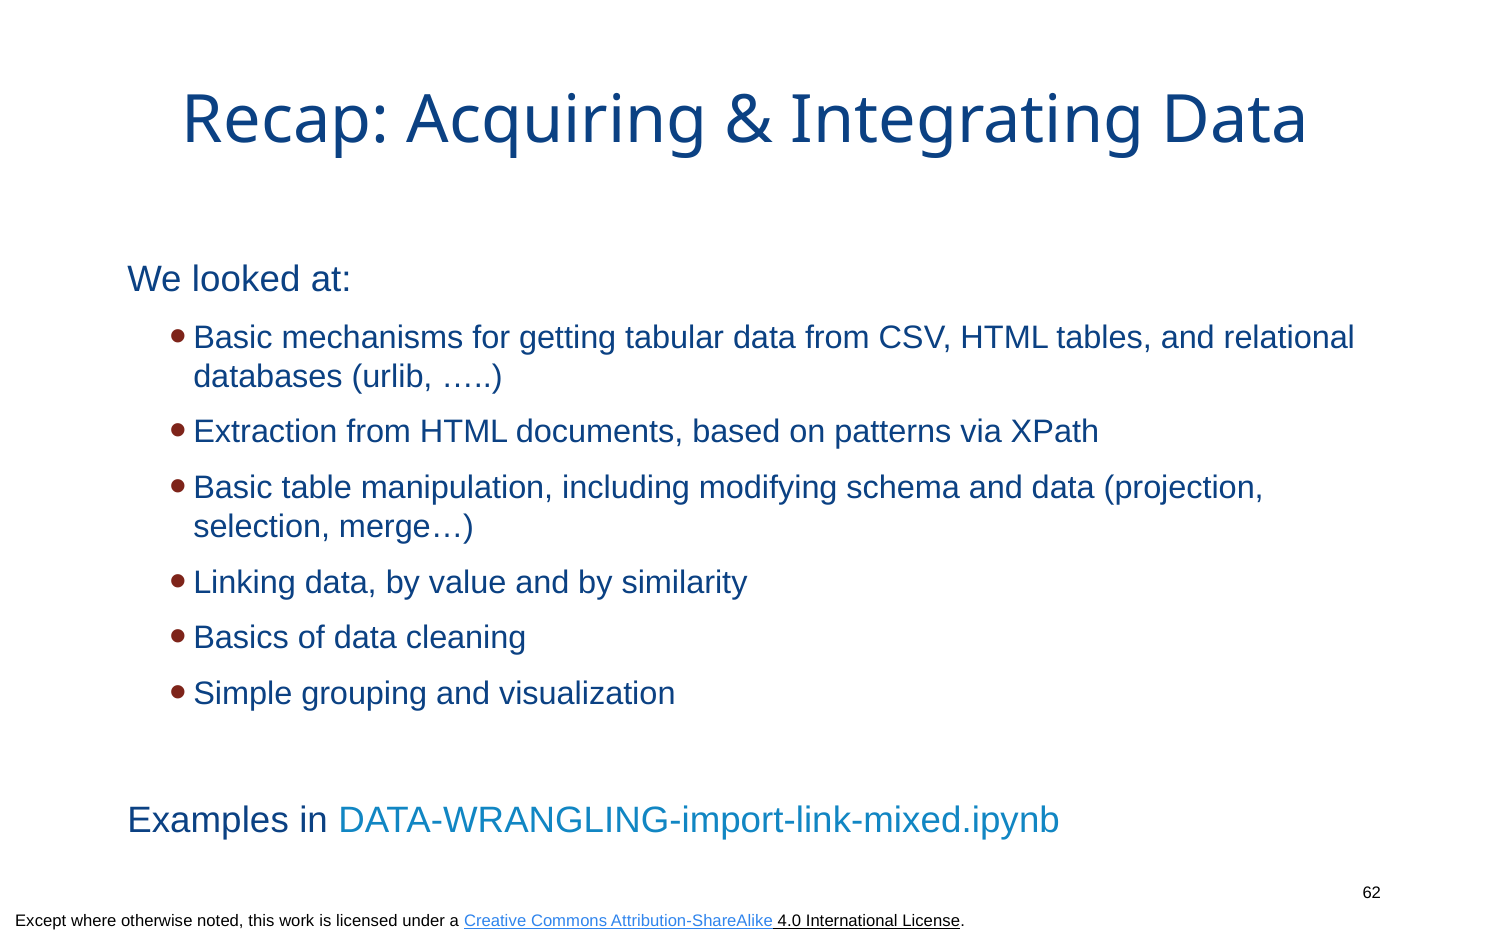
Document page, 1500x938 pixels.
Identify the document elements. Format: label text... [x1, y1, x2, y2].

slide_number 62 [1347, 866, 1416, 917]
footer [77, 868, 660, 919]
title Recap: Acquiring & Integrating Data [77, 26, 1416, 205]
list We looked at: Basic mechanisms for getting tabular data from CSV, HTML tables, and relational databases (urlib, …..) Extraction from HTML documents, based on patterns via XPath Basic table manipulation, including modifying schema and data (projection, selection, merge…) Linking data, by value and by similarity Basics of data cleaning Simple grouping and visualization Examples in DATA-WRANGLING-import-link-mixed.ipynb [77, 239, 1416, 857]
